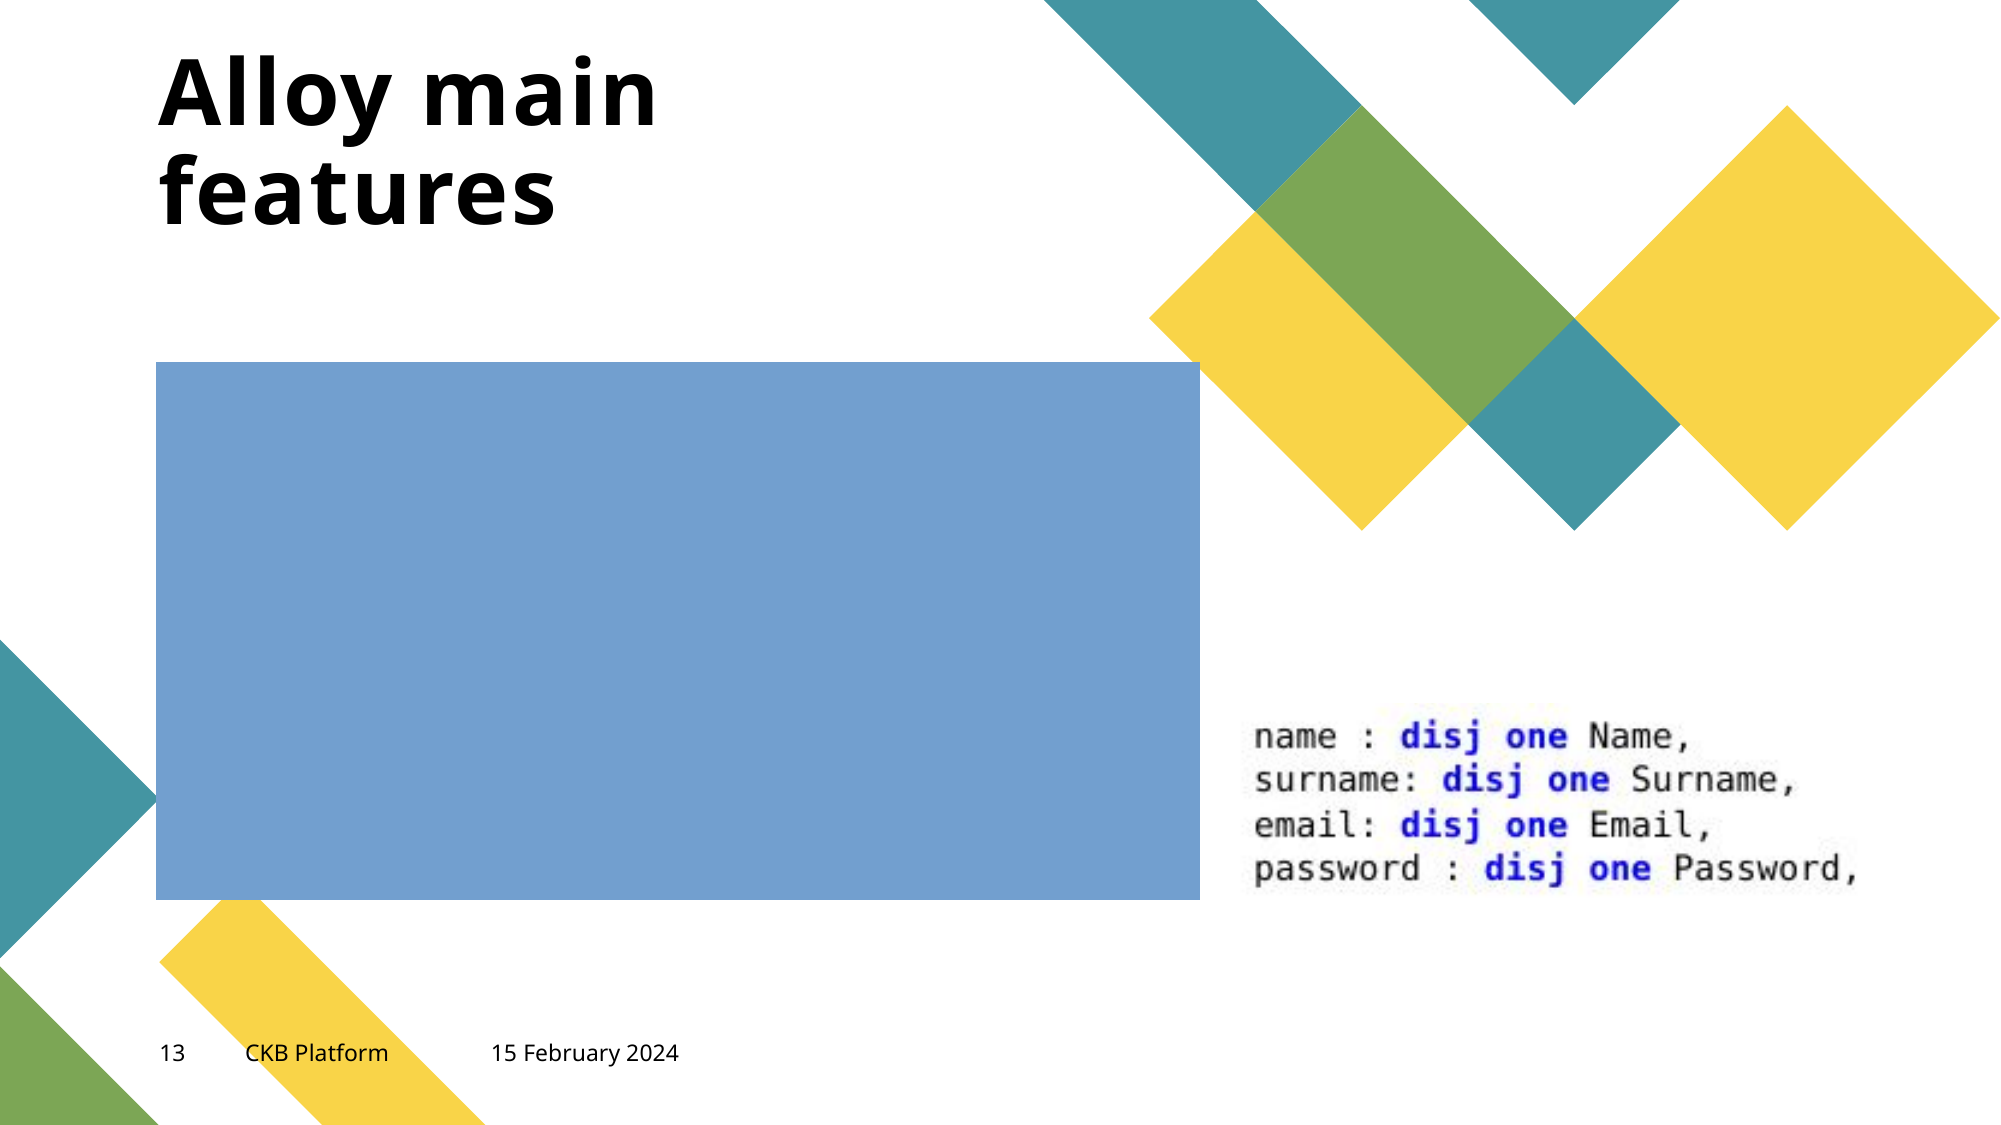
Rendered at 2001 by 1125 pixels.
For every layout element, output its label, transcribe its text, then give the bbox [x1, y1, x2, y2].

title Alloy main features [158, 144, 1000, 245]
slide_number 13 [159, 1038, 245, 1080]
footer CKB Platform [245, 1038, 491, 1080]
picture [1223, 703, 1879, 900]
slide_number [491, 1038, 707, 1080]
